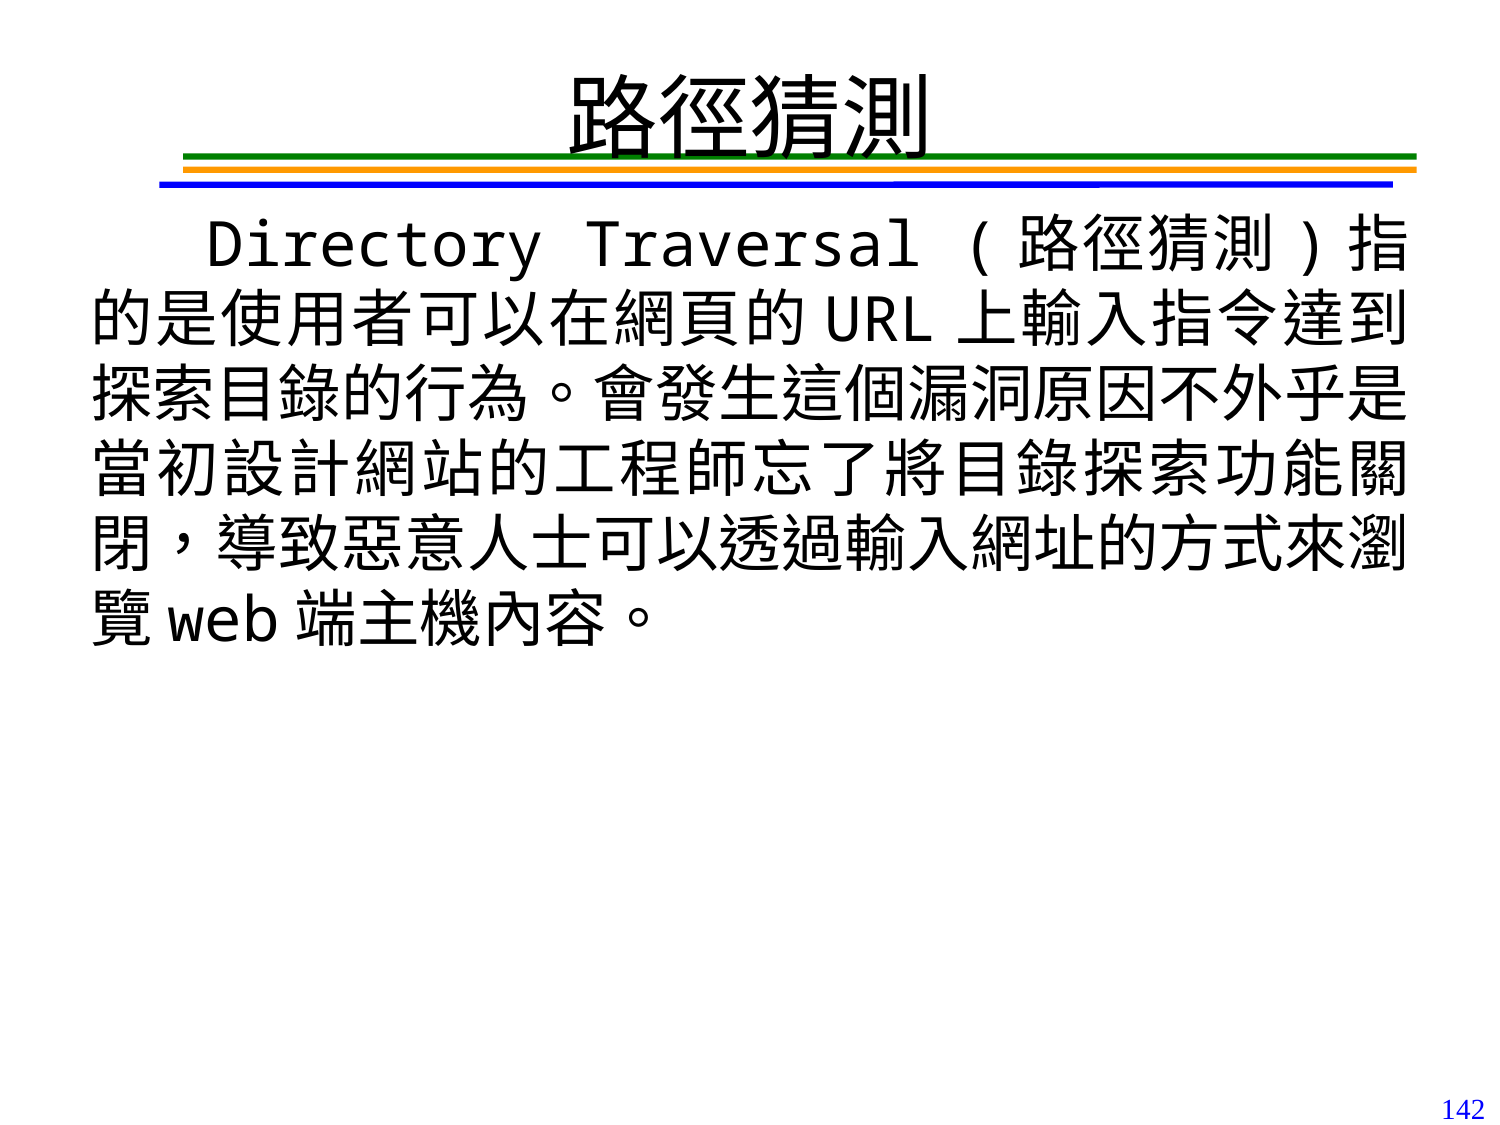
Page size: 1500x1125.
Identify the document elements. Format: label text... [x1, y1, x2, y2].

title 路徑猜測 [75, 45, 1425, 185]
slide_number 142 [1150, 1082, 1500, 1119]
list Directory Traversal (路徑猜測)指的是使用者可以在網頁的URL上輸入指令達到探索目錄的行為。會發生這個漏洞原因不外乎是當初設計網站的工程師忘了將目錄探索功能關閉，導致惡意人士可以透過輸入網址的方式來瀏覽web端主機內容。 [75, 196, 1425, 1125]
